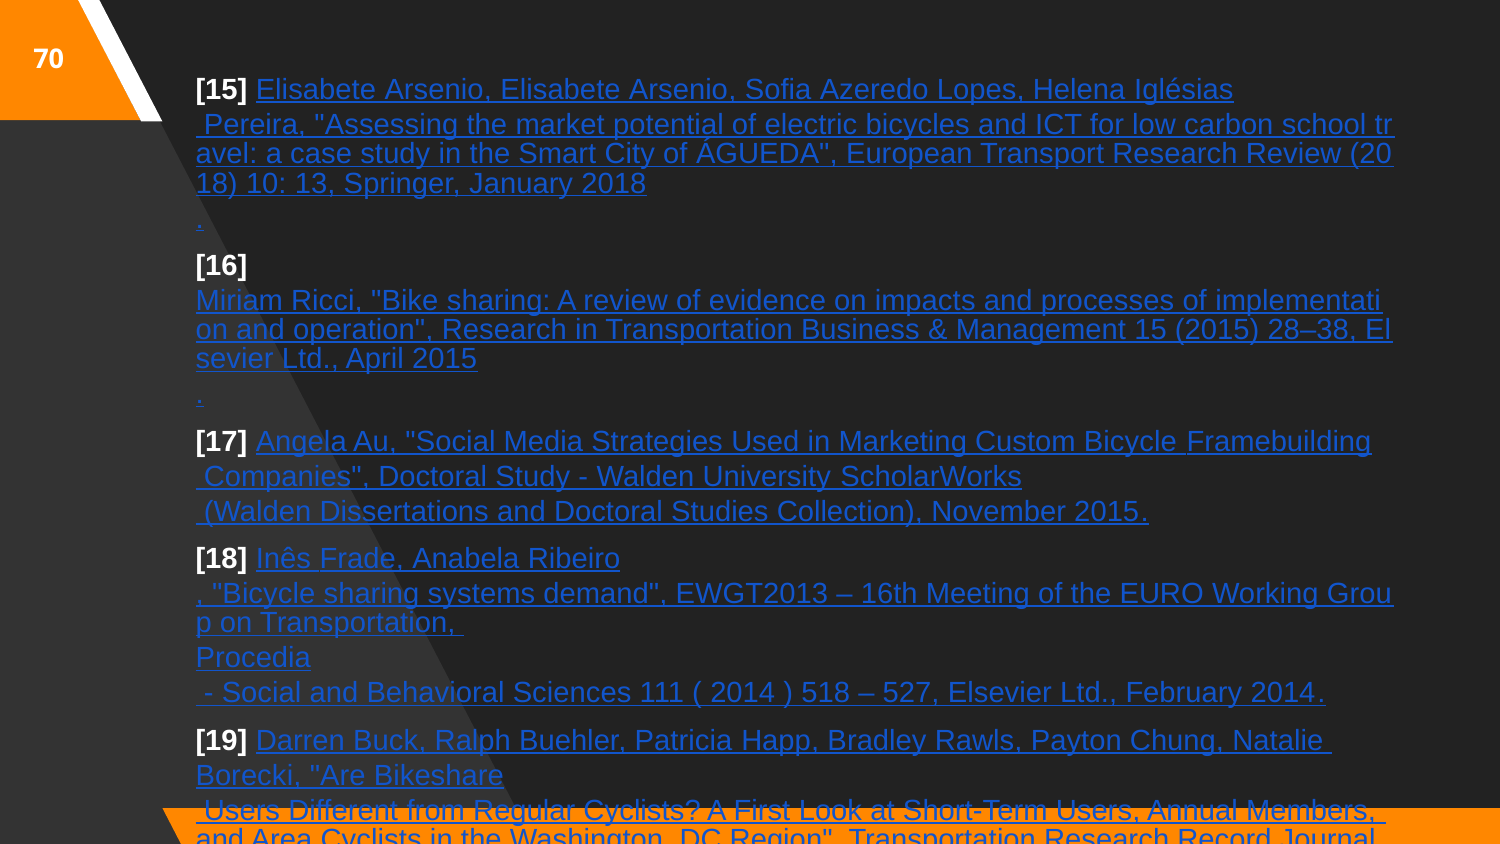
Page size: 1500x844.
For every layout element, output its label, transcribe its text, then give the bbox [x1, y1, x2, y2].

text_box [15] Elisabete Arsenio, Elisabete Arsenio, Sofia Azeredo Lopes, Helena Iglésias Pereira, "Assessing the market potential of electric bicycles and ICT for low carbon school travel: a case study in the Smart City of ÁGUEDA", European Transport Research Review (2018) 10: 13, Springer, January 2018. [16] Miriam Ricci, "Bike sharing: A review of evidence on impacts and processes of implementation and operation", Research in Transportation Business & Management 15 (2015) 28–38, Elsevier Ltd., April 2015. [17] Angela Au, "Social Media Strategies Used in Marketing Custom Bicycle Framebuilding Companies", Doctoral Study - Walden University ScholarWorks (Walden Dissertations and Doctoral Studies Collection), November 2015. [18] Inês Frade, Anabela Ribeiro, "Bicycle sharing systems demand", EWGT2013 – 16th Meeting of the EURO Working Group on Transportation, Procedia - Social and Behavioral Sciences 111 ( 2014 ) 518 – 527, Elsevier Ltd., February 2014. [19] Darren Buck, Ralph Buehler, Patricia Happ, Bradley Rawls, Payton Chung, Natalie Borecki, "Are Bikeshare Users Different from Regular Cyclists? A First Look at Short-Term Users, Annual Members, and Area Cyclists in the Washington, DC Region", Transportation Research Record Journal of the Transportation Research Board 2387(-1):112-119, DOI: 10.3141/2387-13, December 2013. [180, 55, 1412, 788]
slide_number 70 [0, 0, 98, 121]
